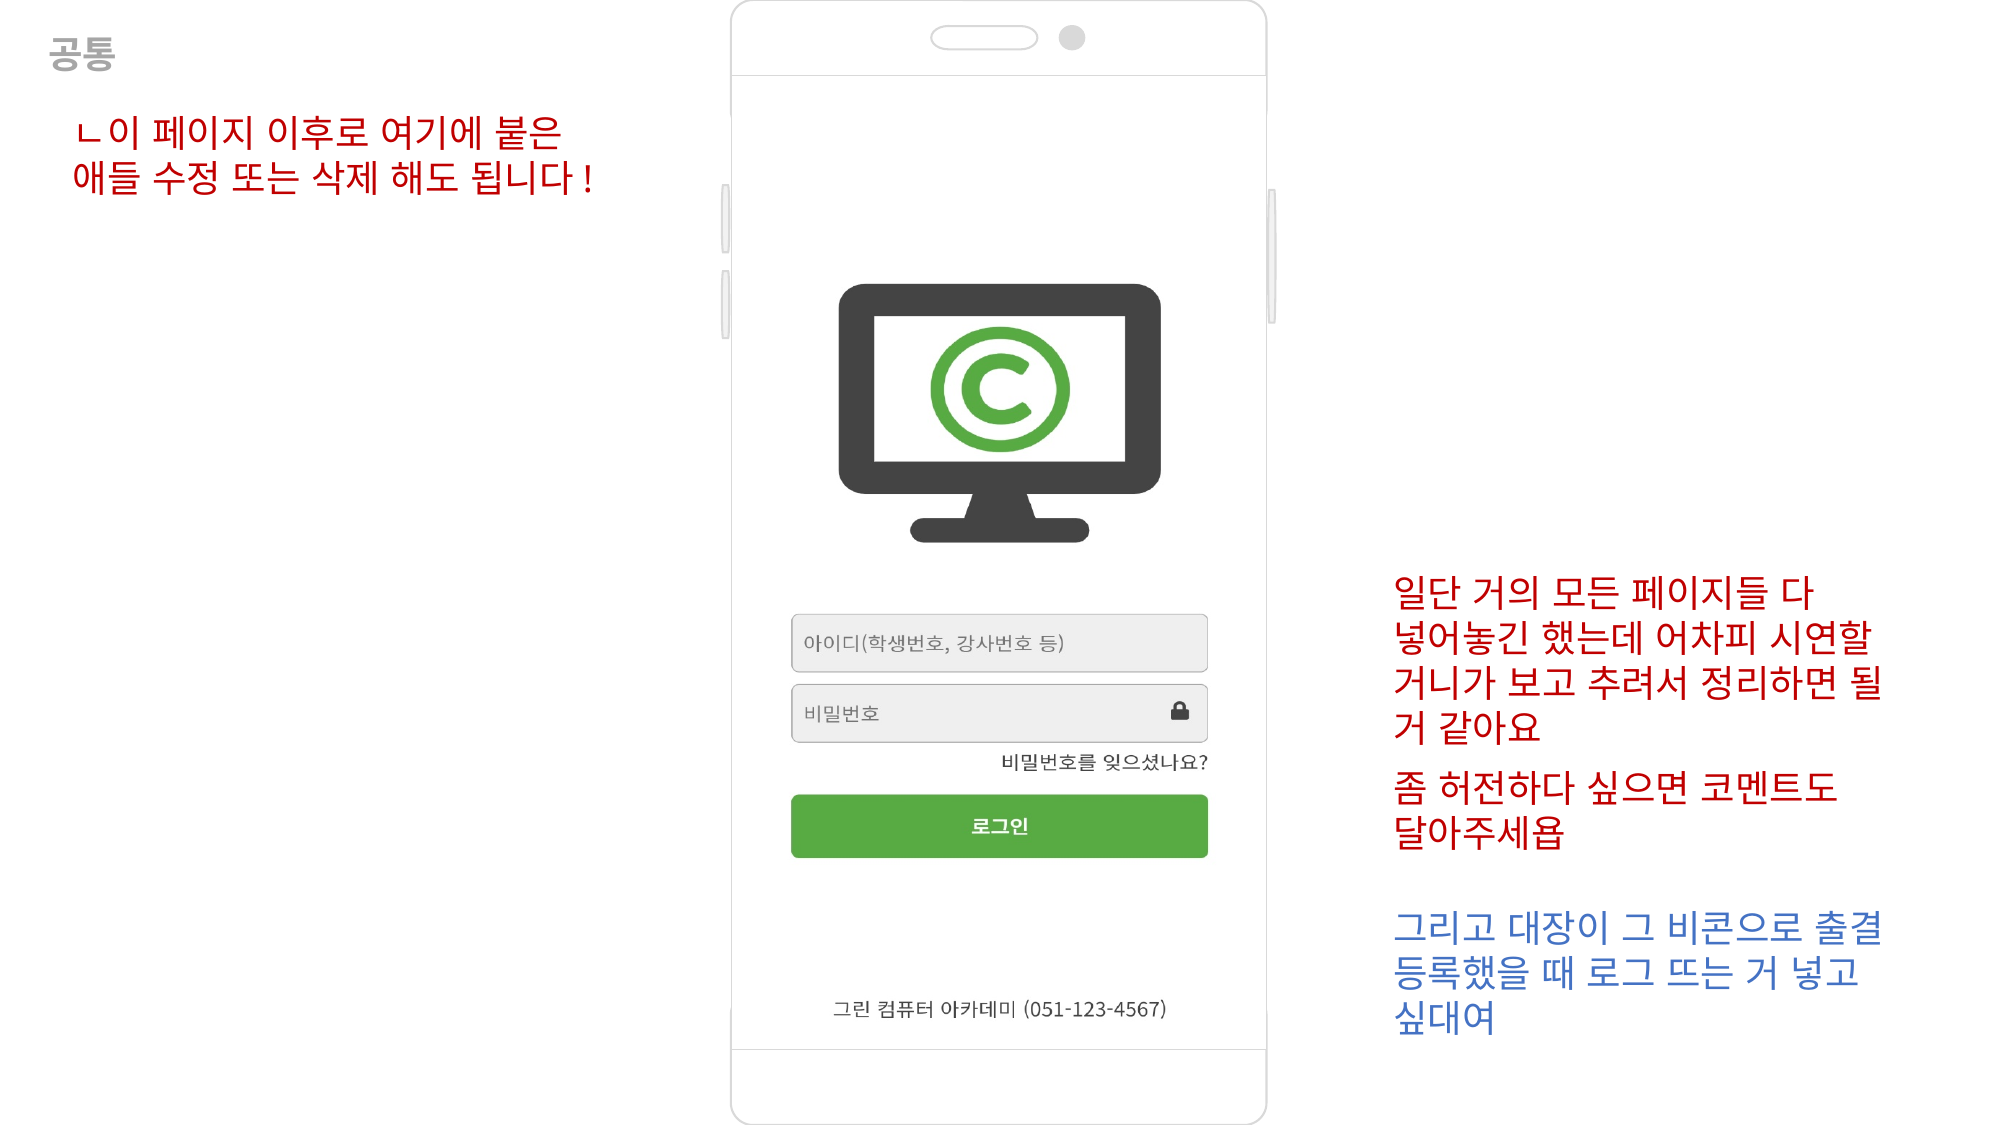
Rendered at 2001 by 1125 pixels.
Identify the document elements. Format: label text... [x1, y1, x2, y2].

text_box [729, 0, 1268, 118]
text_box 그리고 대장이 그 비콘으로 출결 등록했을 때 로그 뜨는 거 넣고 싶대여 [1378, 898, 1924, 1048]
text_box ㄴ이 페이지 이후로 여기에 붙은 애들 수정 또는 삭제 해도 됩니다! [58, 102, 604, 208]
text_box [1058, 25, 1086, 51]
text_box [1267, 188, 1277, 324]
picture [731, 75, 1267, 1050]
text_box 일단 거의 모든 페이지들 다 넣어놓긴 했는데 어차피 시연할 거니가 보고 추려서 정리하면 될 거 같아요 [1378, 562, 1912, 757]
text_box [930, 24, 1039, 51]
text_box [729, 1007, 1268, 1125]
text_box 공통 [33, 23, 216, 84]
text_box [720, 184, 731, 254]
text_box [720, 270, 731, 340]
text_box 좀 허전하다 싶으면 코멘트도 달아주세욥 [1378, 757, 1912, 863]
